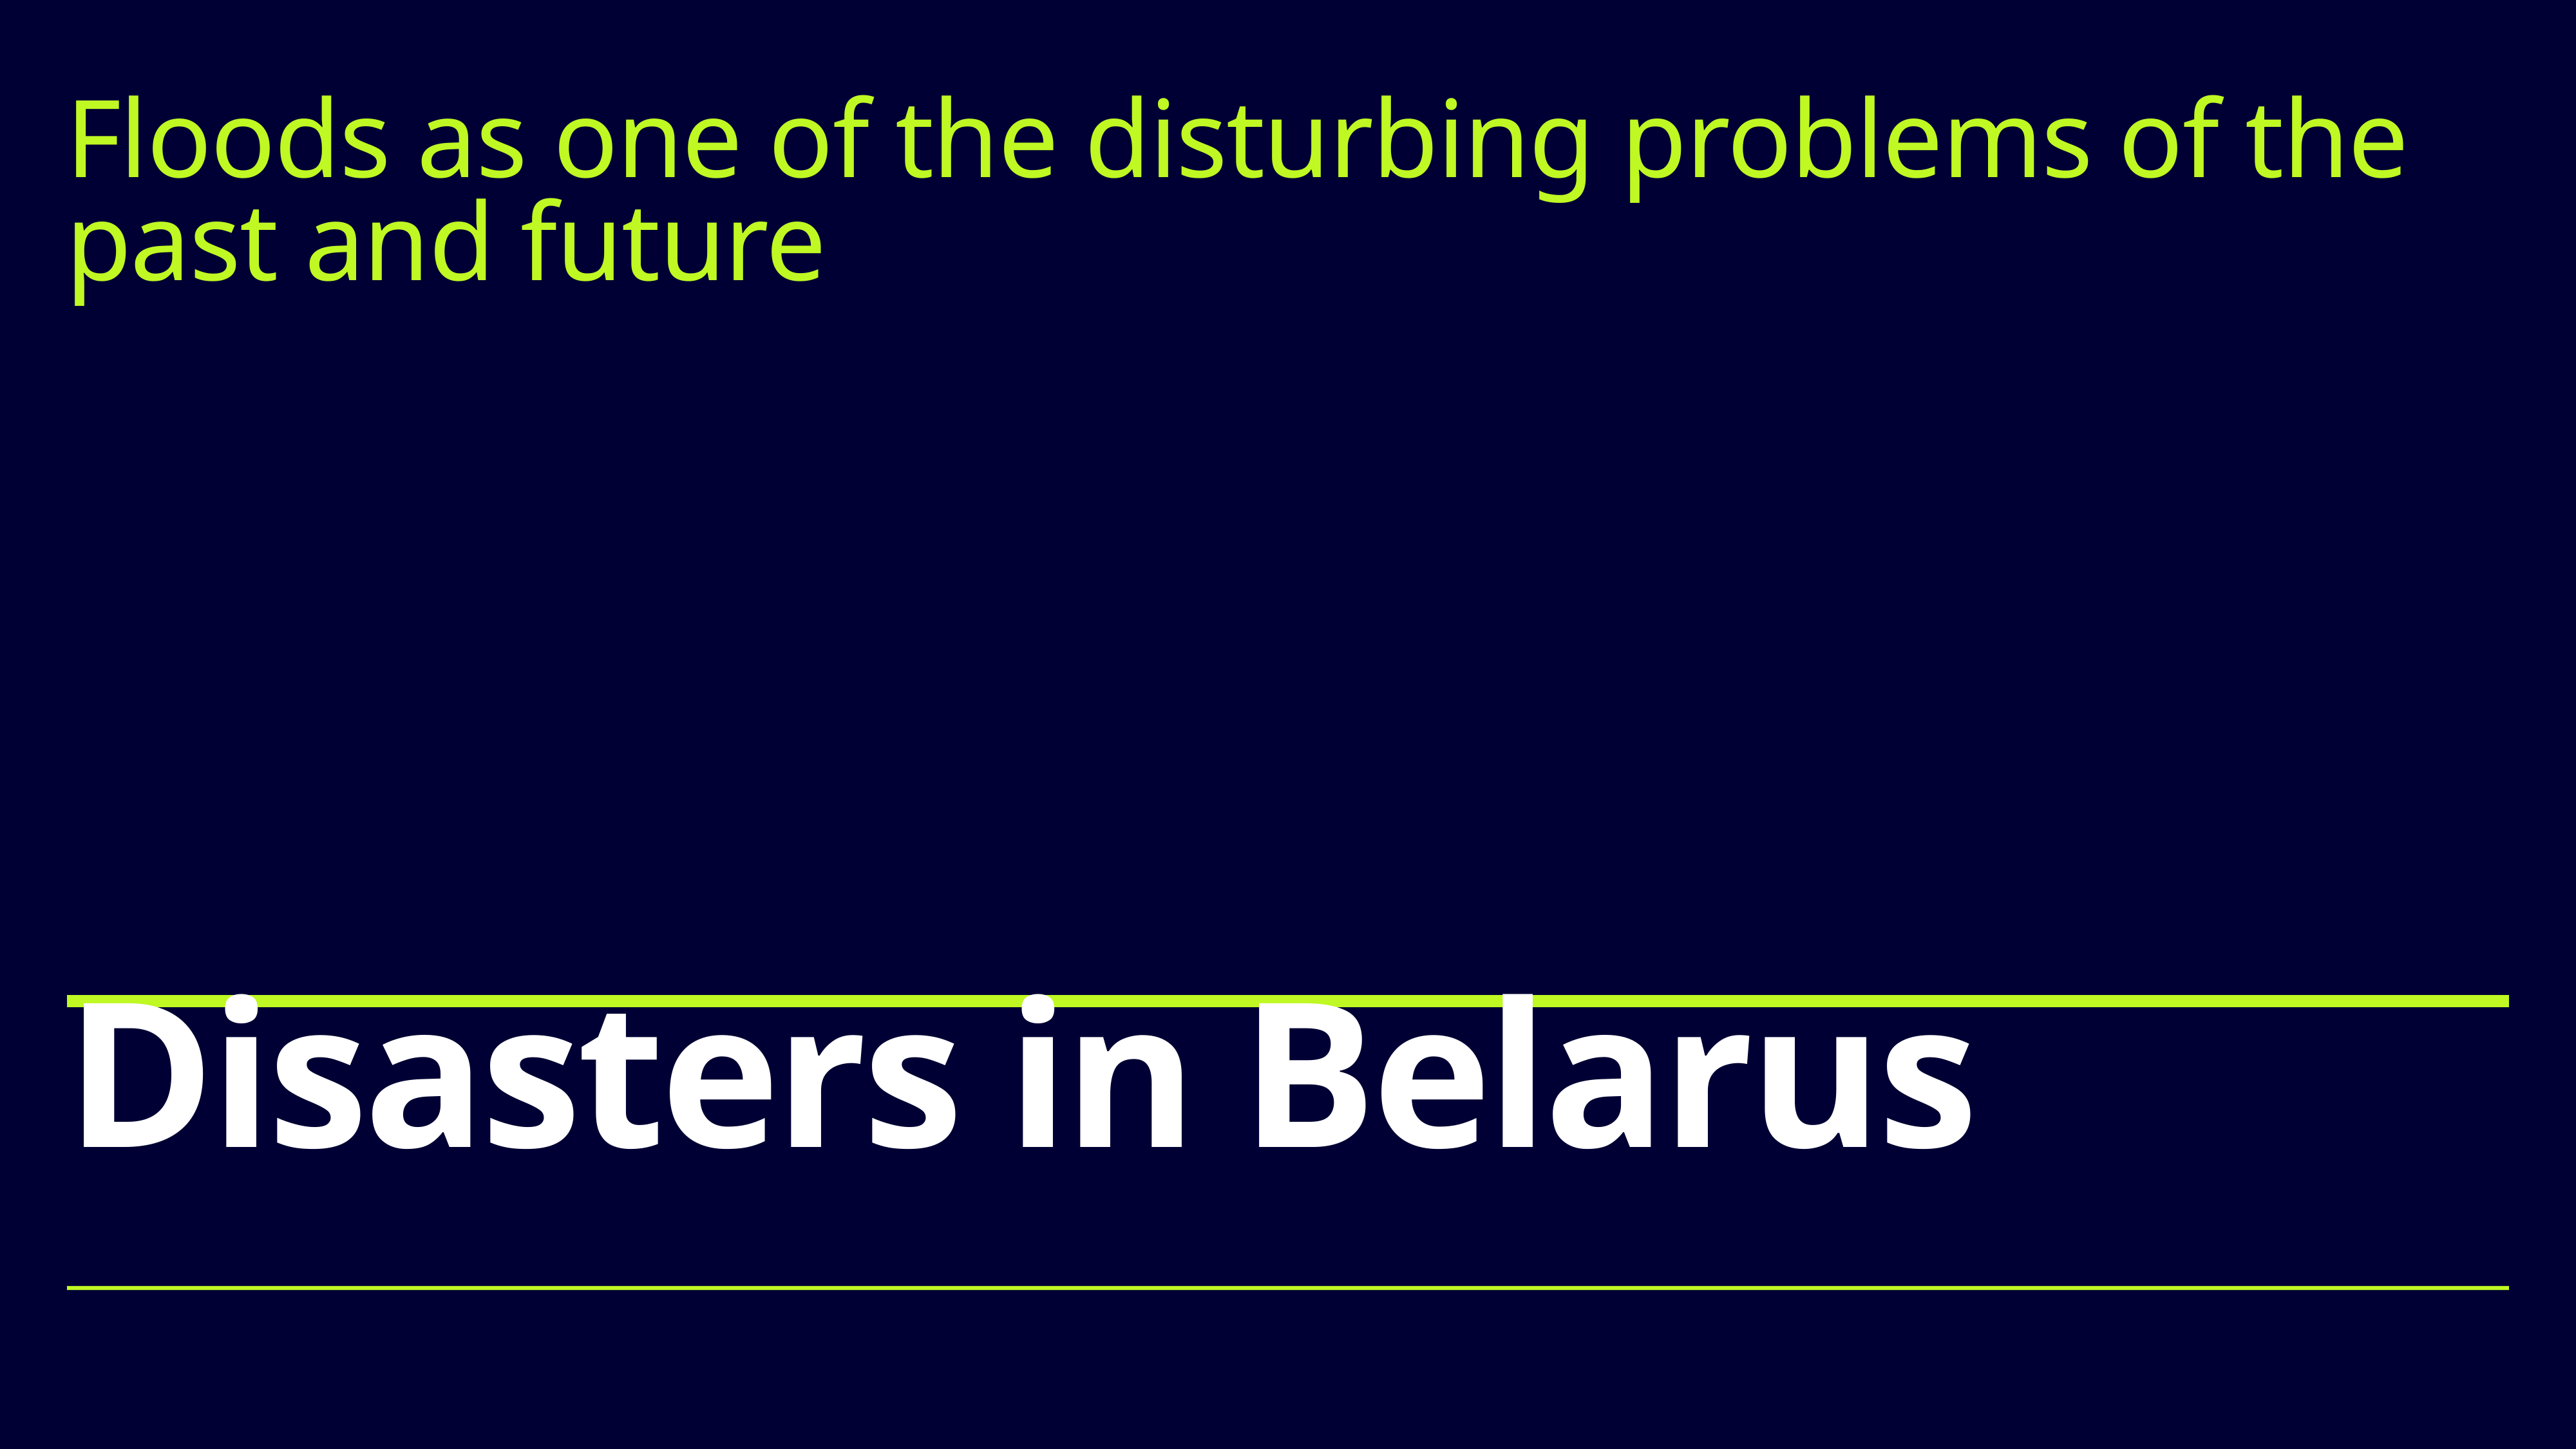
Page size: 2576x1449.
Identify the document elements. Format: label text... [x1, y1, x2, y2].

title Disasters in Belarus [60, 1006, 2515, 1287]
subtitle Floods as one of the disturbing problems of the past and future [60, 89, 2515, 336]
